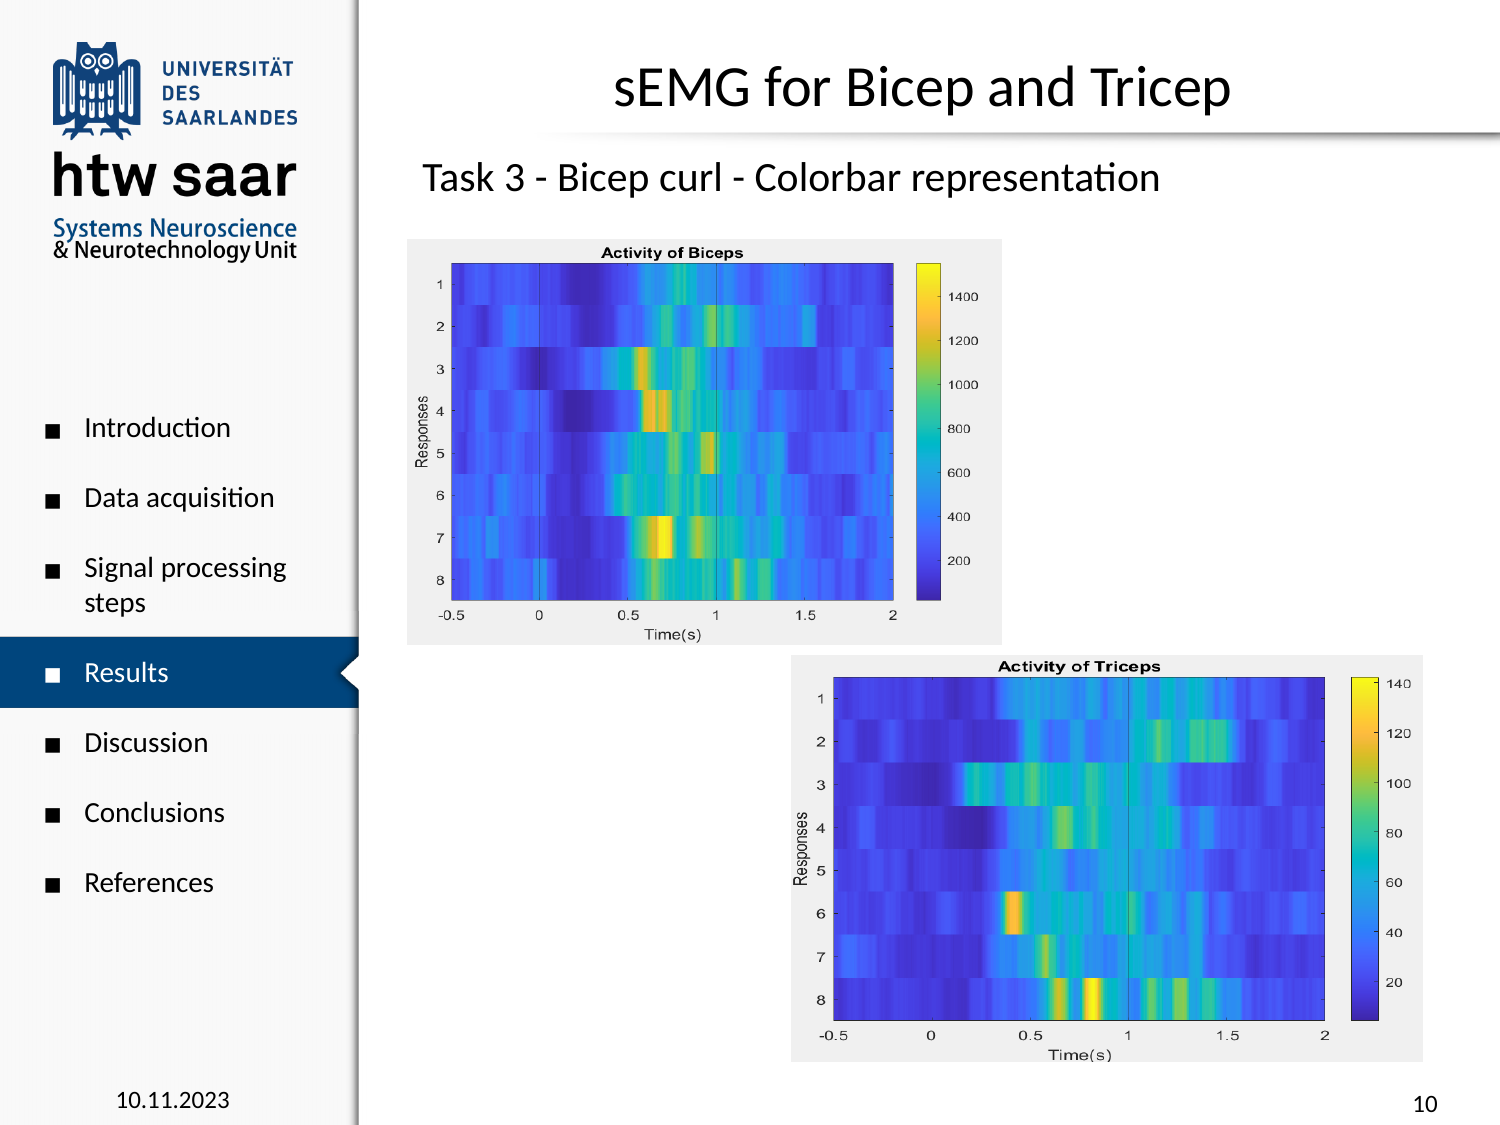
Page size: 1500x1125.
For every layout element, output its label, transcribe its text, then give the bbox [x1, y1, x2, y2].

text_box [389, 1076, 1471, 1125]
picture [407, 239, 1002, 646]
text_box 10 [1340, 1079, 1453, 1125]
text_box sEMG for Bicep and Tricep [389, 40, 1471, 87]
picture [0, 0, 1500, 1125]
text_box Task 3 - Bicep curl - Colorbar representation [407, 175, 1500, 358]
picture [791, 655, 1423, 1062]
